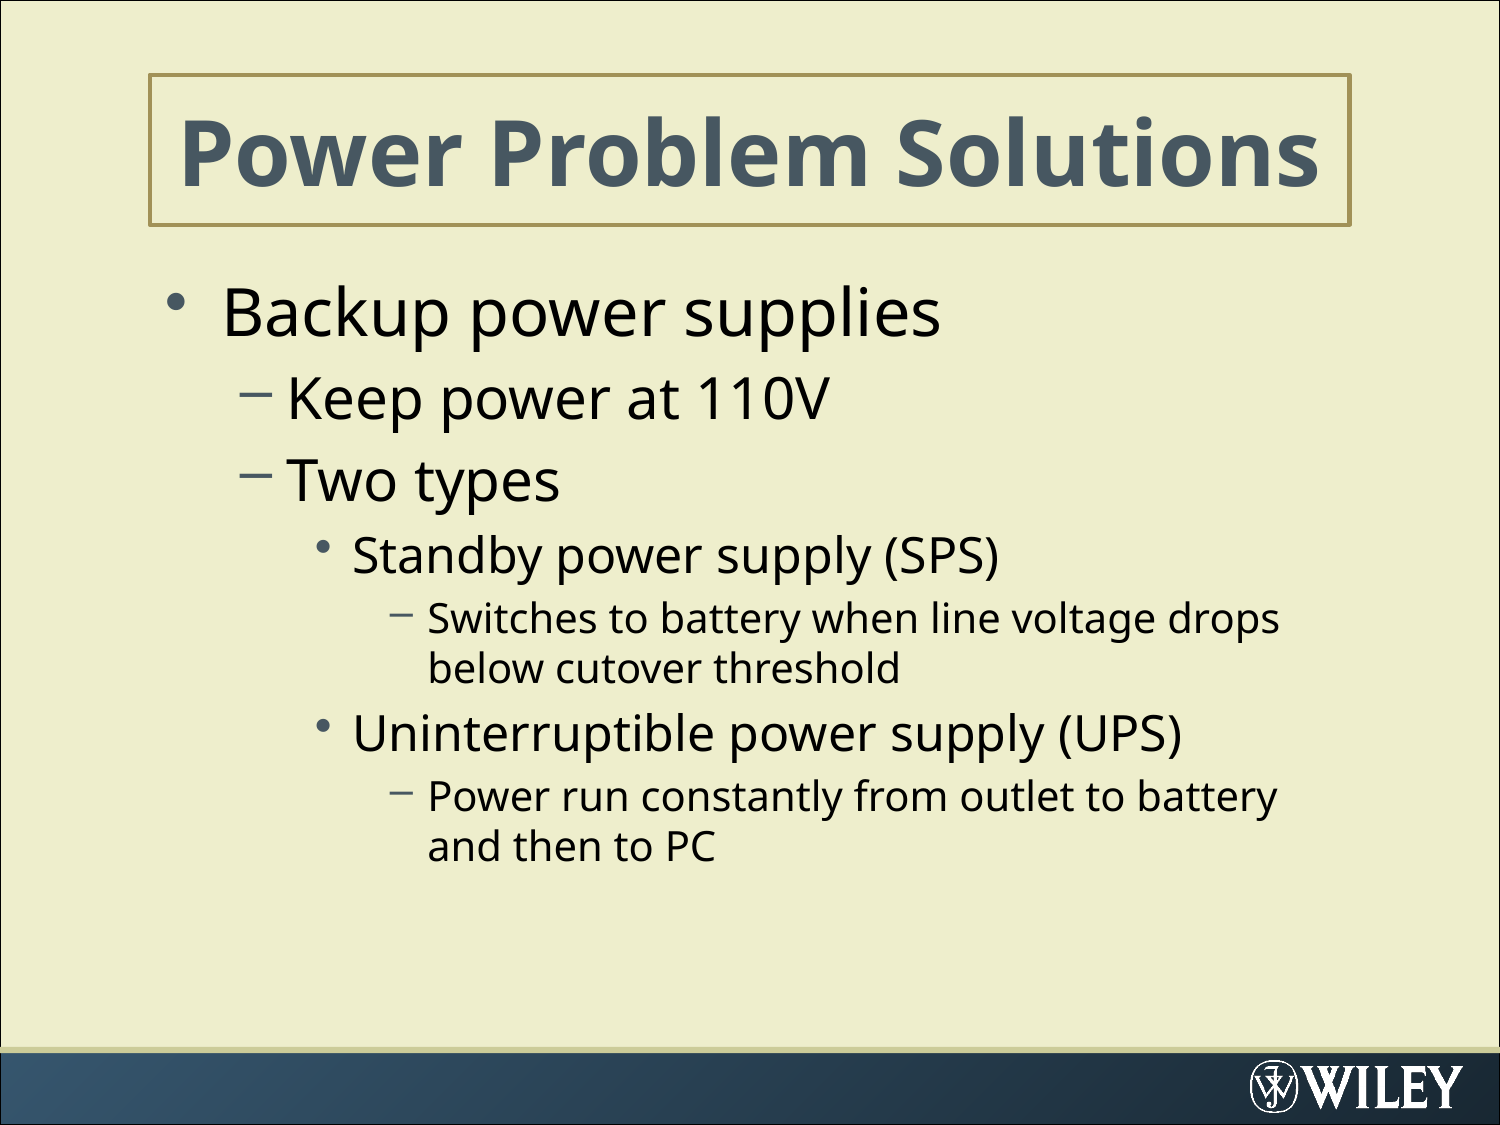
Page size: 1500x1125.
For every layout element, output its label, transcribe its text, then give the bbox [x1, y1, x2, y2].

picture [1250, 1060, 1463, 1113]
list Backup power supplies Keep power at 110V Two types Standby power supply (SPS) Switches to battery when line voltage drops below cutover threshold Uninterruptible power supply (UPS) Power run constantly from outlet to battery and then to PC [149, 262, 1350, 938]
title Power Problem Solutions [148, 73, 1352, 227]
